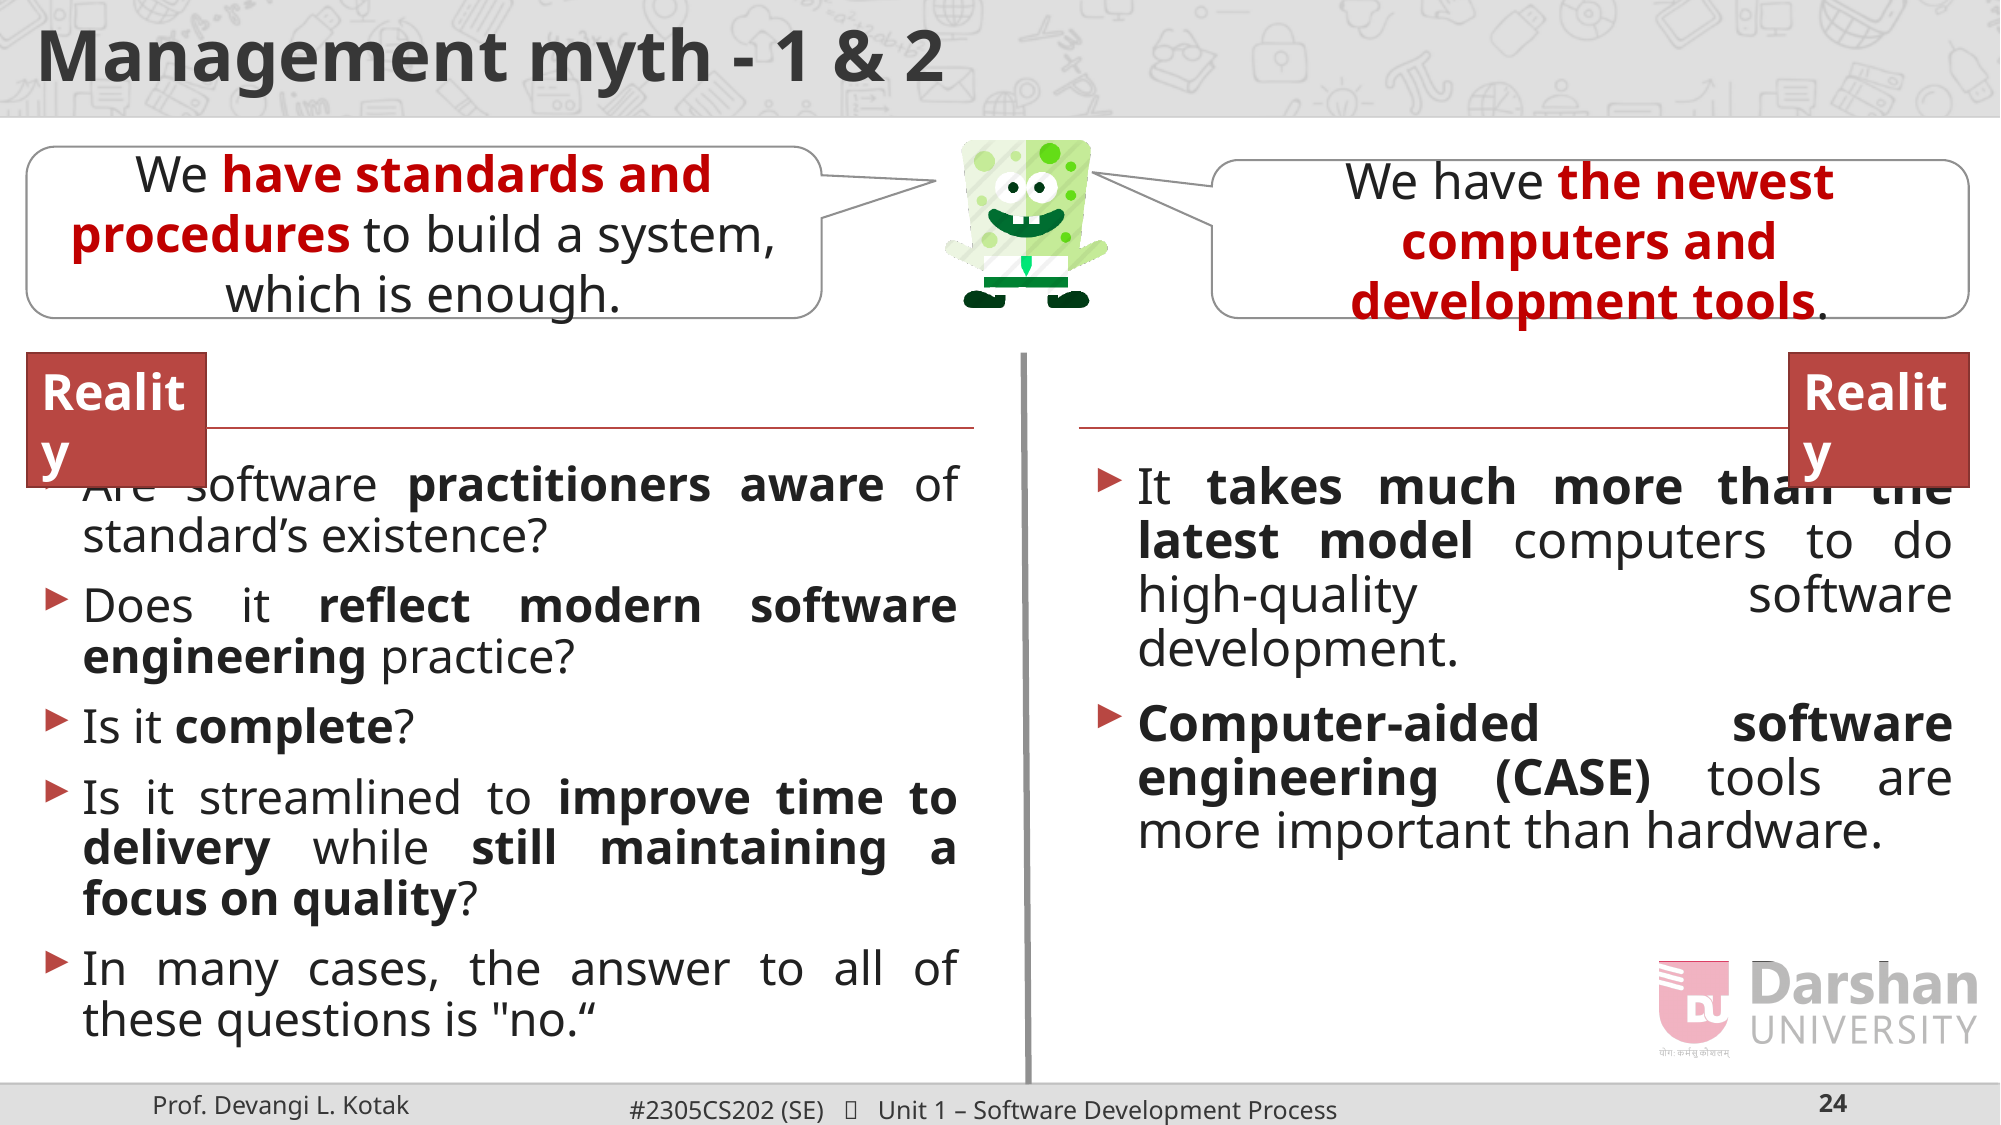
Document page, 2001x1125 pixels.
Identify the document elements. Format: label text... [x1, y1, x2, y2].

text_box Reality [1788, 352, 1970, 488]
text_box Reality [26, 352, 207, 488]
text_box We have standards and procedures to build a system, which is enough. [25, 145, 937, 320]
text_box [1023, 352, 1029, 1085]
text_box It takes much more than the latest model computers to do high-quality software development. Computer-aided software engineering (CASE) tools are more important than hardware. [1078, 453, 1969, 829]
picture [942, 140, 1110, 308]
title Management myth - 1 & 2 [0, 0, 2000, 117]
text_box We have the newest computers and development tools. [1110, 159, 1970, 320]
list Are software practitioners aware of standard’s existence? Does it reflect modern software engineering practice? Is it complete? Is it streamlined to improve time to delivery while still maintaining a focus on quality? In many cases, the answer to all of these questions is "no.“ [26, 453, 974, 1060]
